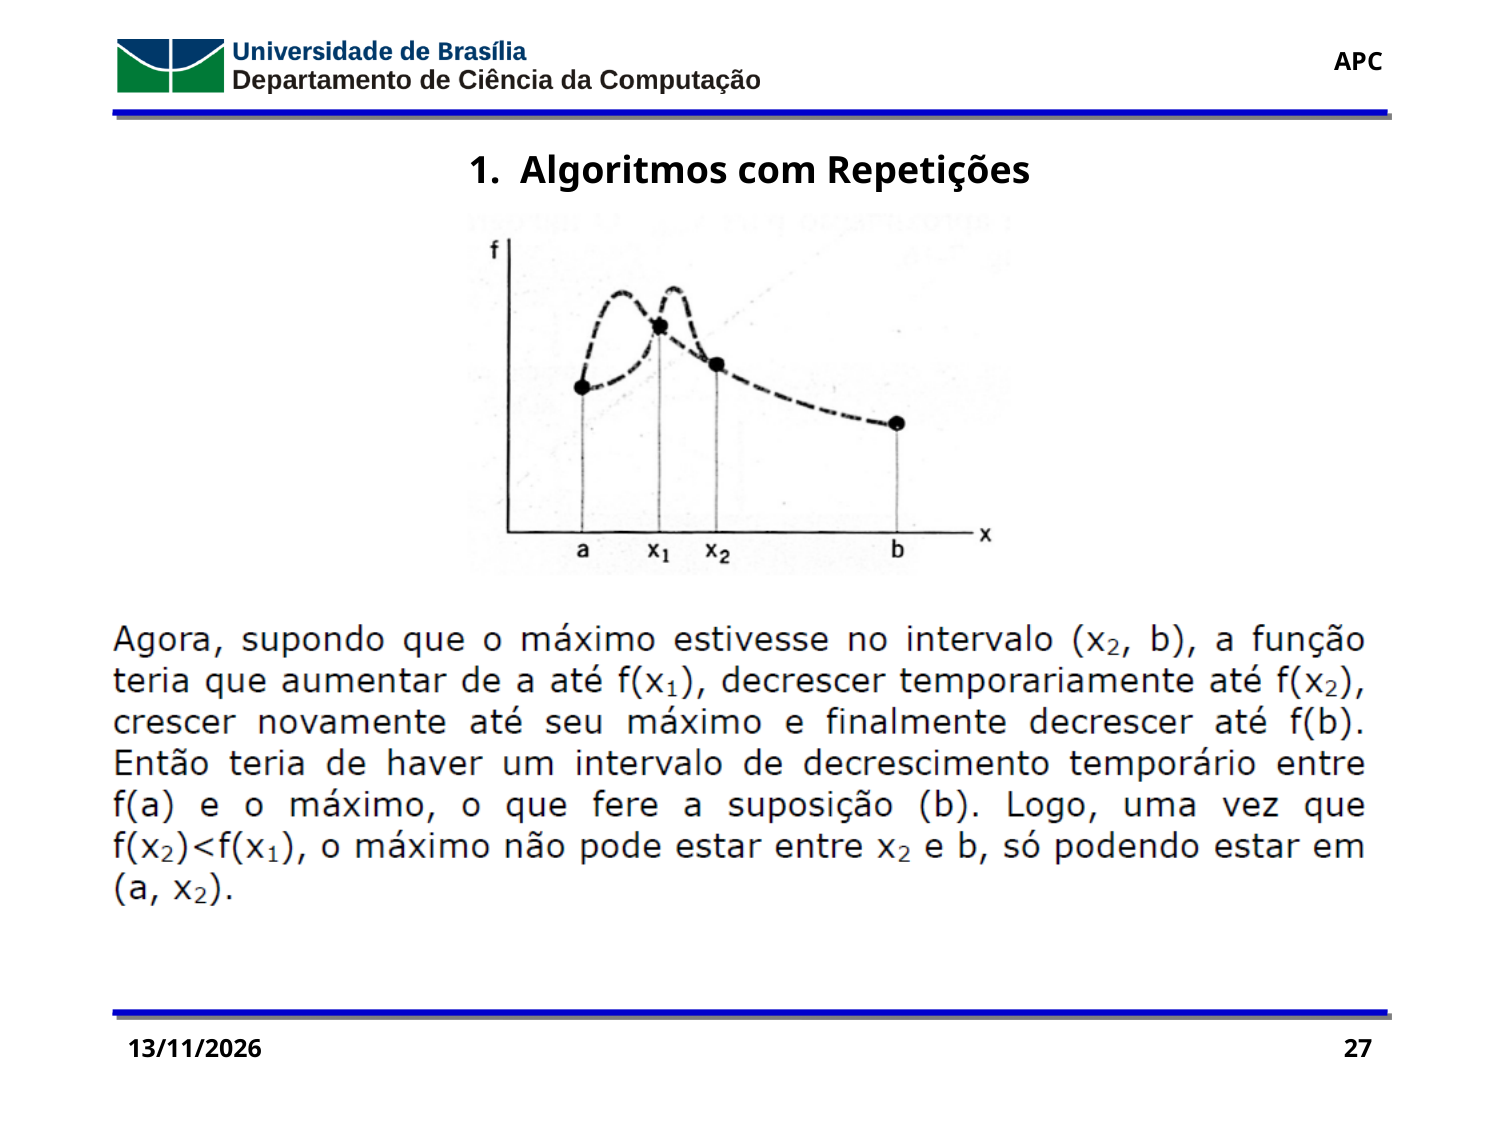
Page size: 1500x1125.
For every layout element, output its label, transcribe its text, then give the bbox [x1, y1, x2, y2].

text_box 1. Algoritmos com Repetições [112, 138, 1388, 198]
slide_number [112, 1024, 426, 1101]
text_box [0, 0, 1500, 75]
picture [117, 75, 760, 94]
picture [100, 207, 1389, 922]
slide_number 27 [1074, 1024, 1388, 1101]
